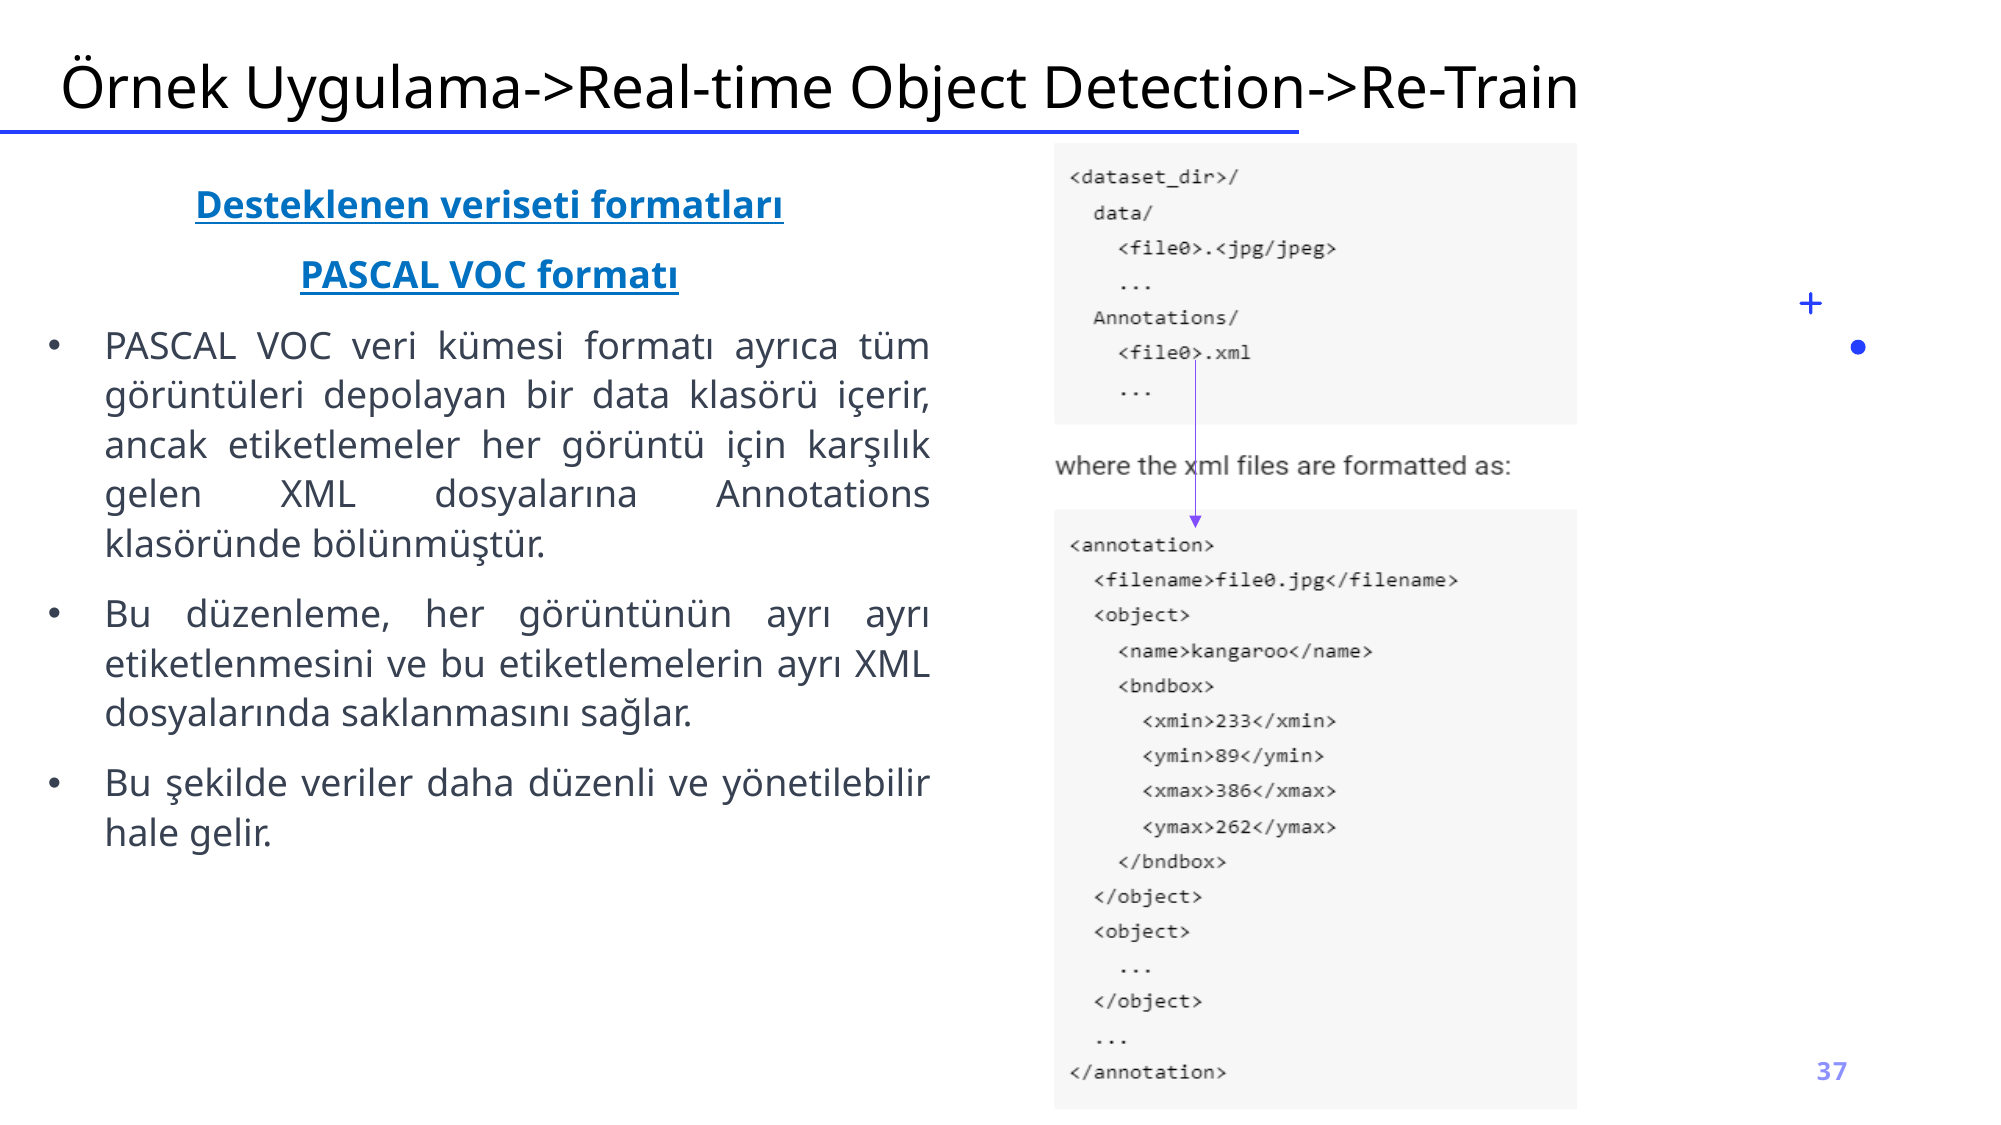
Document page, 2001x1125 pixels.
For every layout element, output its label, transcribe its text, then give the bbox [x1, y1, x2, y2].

slide_number 37 [1577, 1042, 1863, 1103]
picture [1053, 143, 1577, 1115]
text_box Desteklenen veriseti formatları PASCAL VOC formatı PASCAL VOC veri kümesi formatı ayrıca tüm görüntüleri depolayan bir data klasörü içerir, ancak etiketlemeler her görüntü için karşılık gelen XML dosyalarına Annotations klasöründe bölünmüştür. Bu düzenleme, her görüntünün ayrı ayrı etiketlenmesini ve bu etiketlemelerin ayrı XML dosyalarında saklanmasını sağlar. Bu şekilde veriler daha düzenli ve yönetilebilir hale gelir. [33, 169, 947, 1059]
title Örnek Uygulama->Real-time Object Detection->Re-Train [45, 35, 1923, 130]
